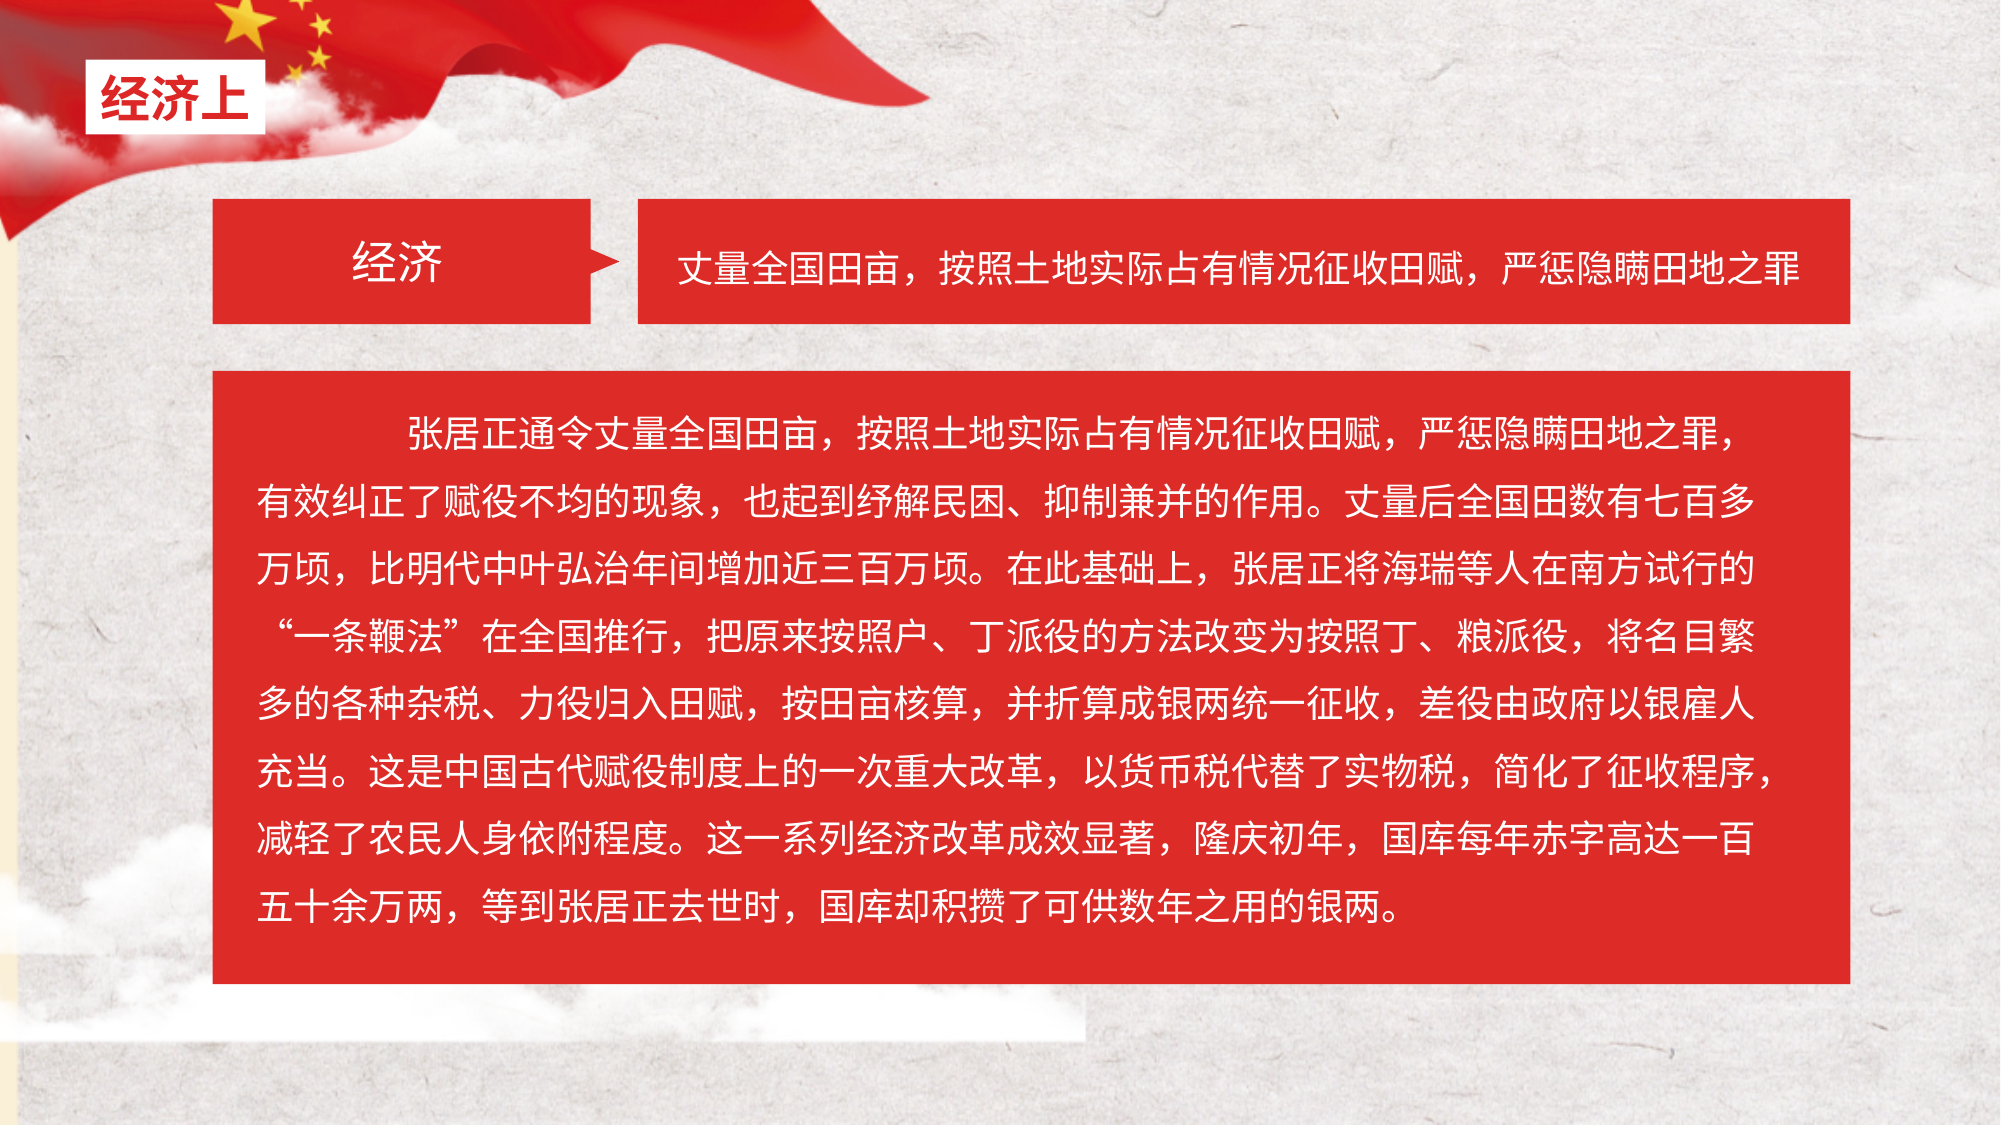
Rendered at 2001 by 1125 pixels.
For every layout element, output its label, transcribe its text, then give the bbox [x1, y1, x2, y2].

picture [0, 0, 2001, 1125]
text_box [211, 197, 623, 326]
text_box 丈量全国田亩，按照土地实际占有情况征收田赋，严惩隐瞒田地之罪 [675, 236, 1835, 291]
text_box [637, 198, 1851, 325]
text_box 经济上 [85, 59, 266, 135]
text_box 经济 [301, 233, 494, 289]
text_box [212, 370, 1851, 985]
text_box 张居正通令丈量全国田亩，按照土地实际占有情况征收田赋，严惩隐瞒田地之罪，有效纠正了赋役不均的现象，也起到纾解民困、抑制兼并的作用。丈量后全国田数有七百多万顷，比明代中叶弘治年间增加近三百万顷。在此基础上，张居正将海瑞等人在南方试行的“一条鞭法”在全国推行，把原来按照户、丁派役的方法改变为按照丁、粮派役，将名目繁多的各种杂税、力役归入田赋，按田亩核算，并折算成银两统一征收，差役由政府以银雇人充当。这是中国古代赋役制度上的一次重大改革，以货币税代替了实物税，简化了征收程序，减轻了农民人身依附程度。这一系列经济改革成效显著，隆庆初年，国库每年赤字高达一百五十余万两，等到张居正去世时，国库却积攒了可供数年之用的银两。 [256, 387, 1789, 928]
